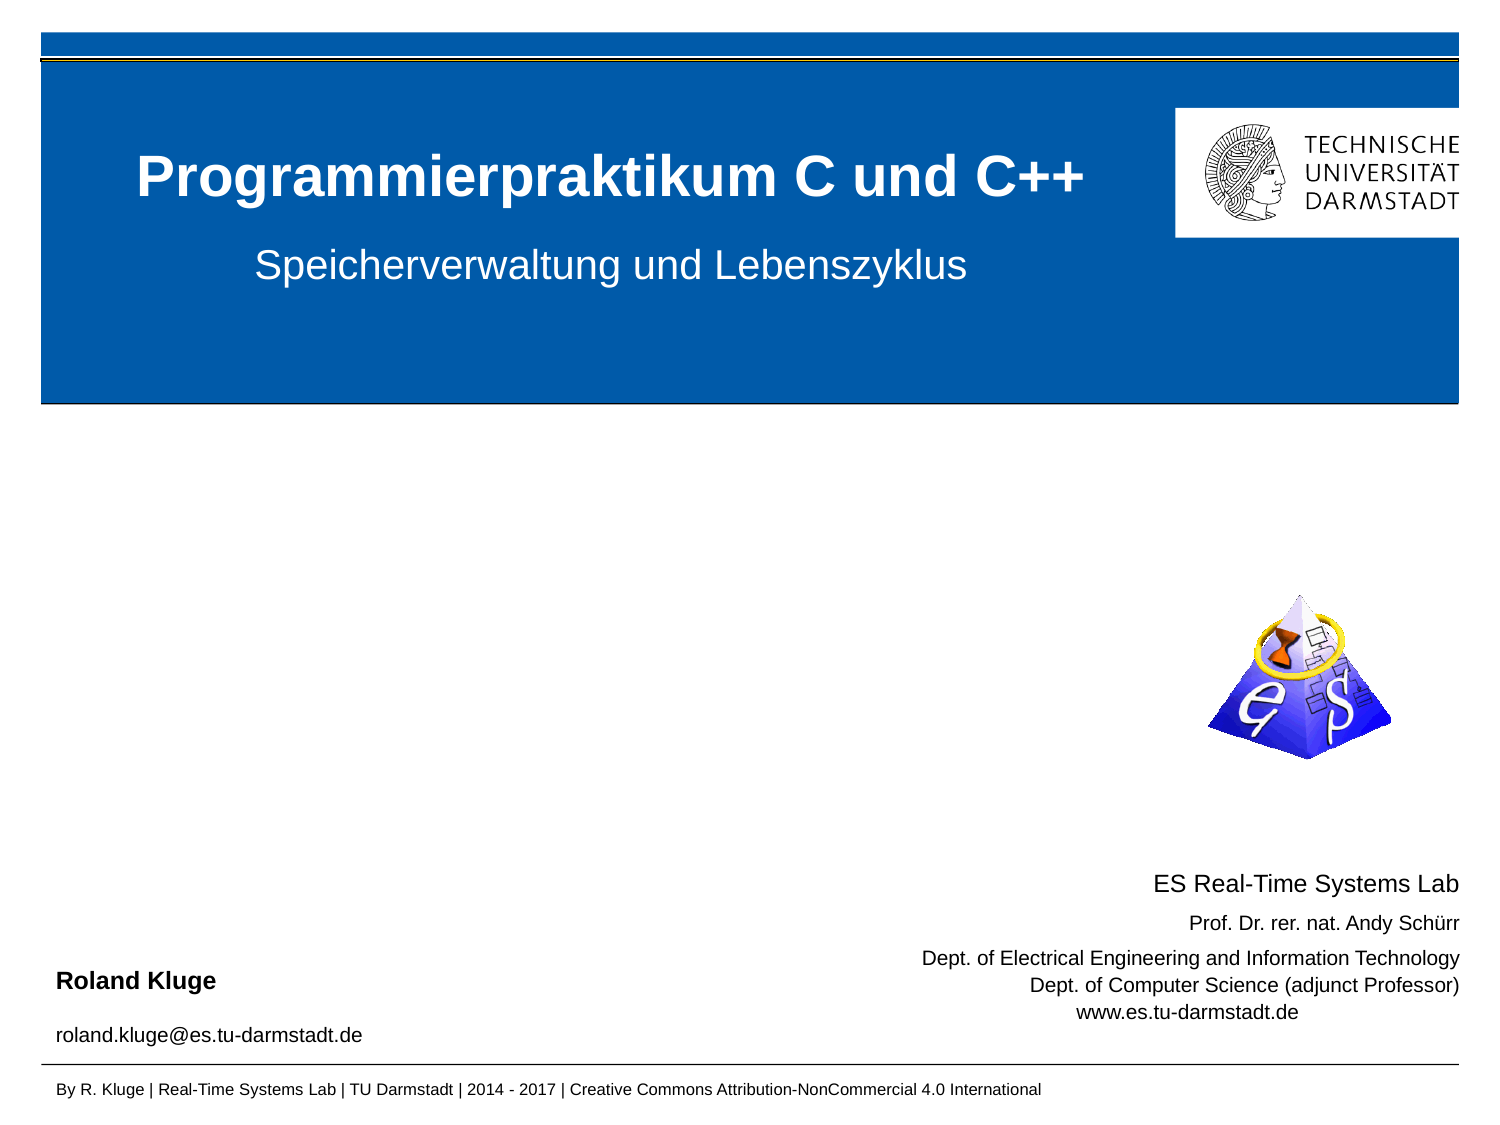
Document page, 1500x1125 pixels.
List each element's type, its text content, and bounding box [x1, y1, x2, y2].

picture [1208, 591, 1391, 760]
picture [1176, 107, 1484, 238]
subtitle Speicherverwaltung und Lebenszyklus [58, 237, 1164, 393]
title Programmierpraktikum C und C++ [58, 61, 1164, 209]
